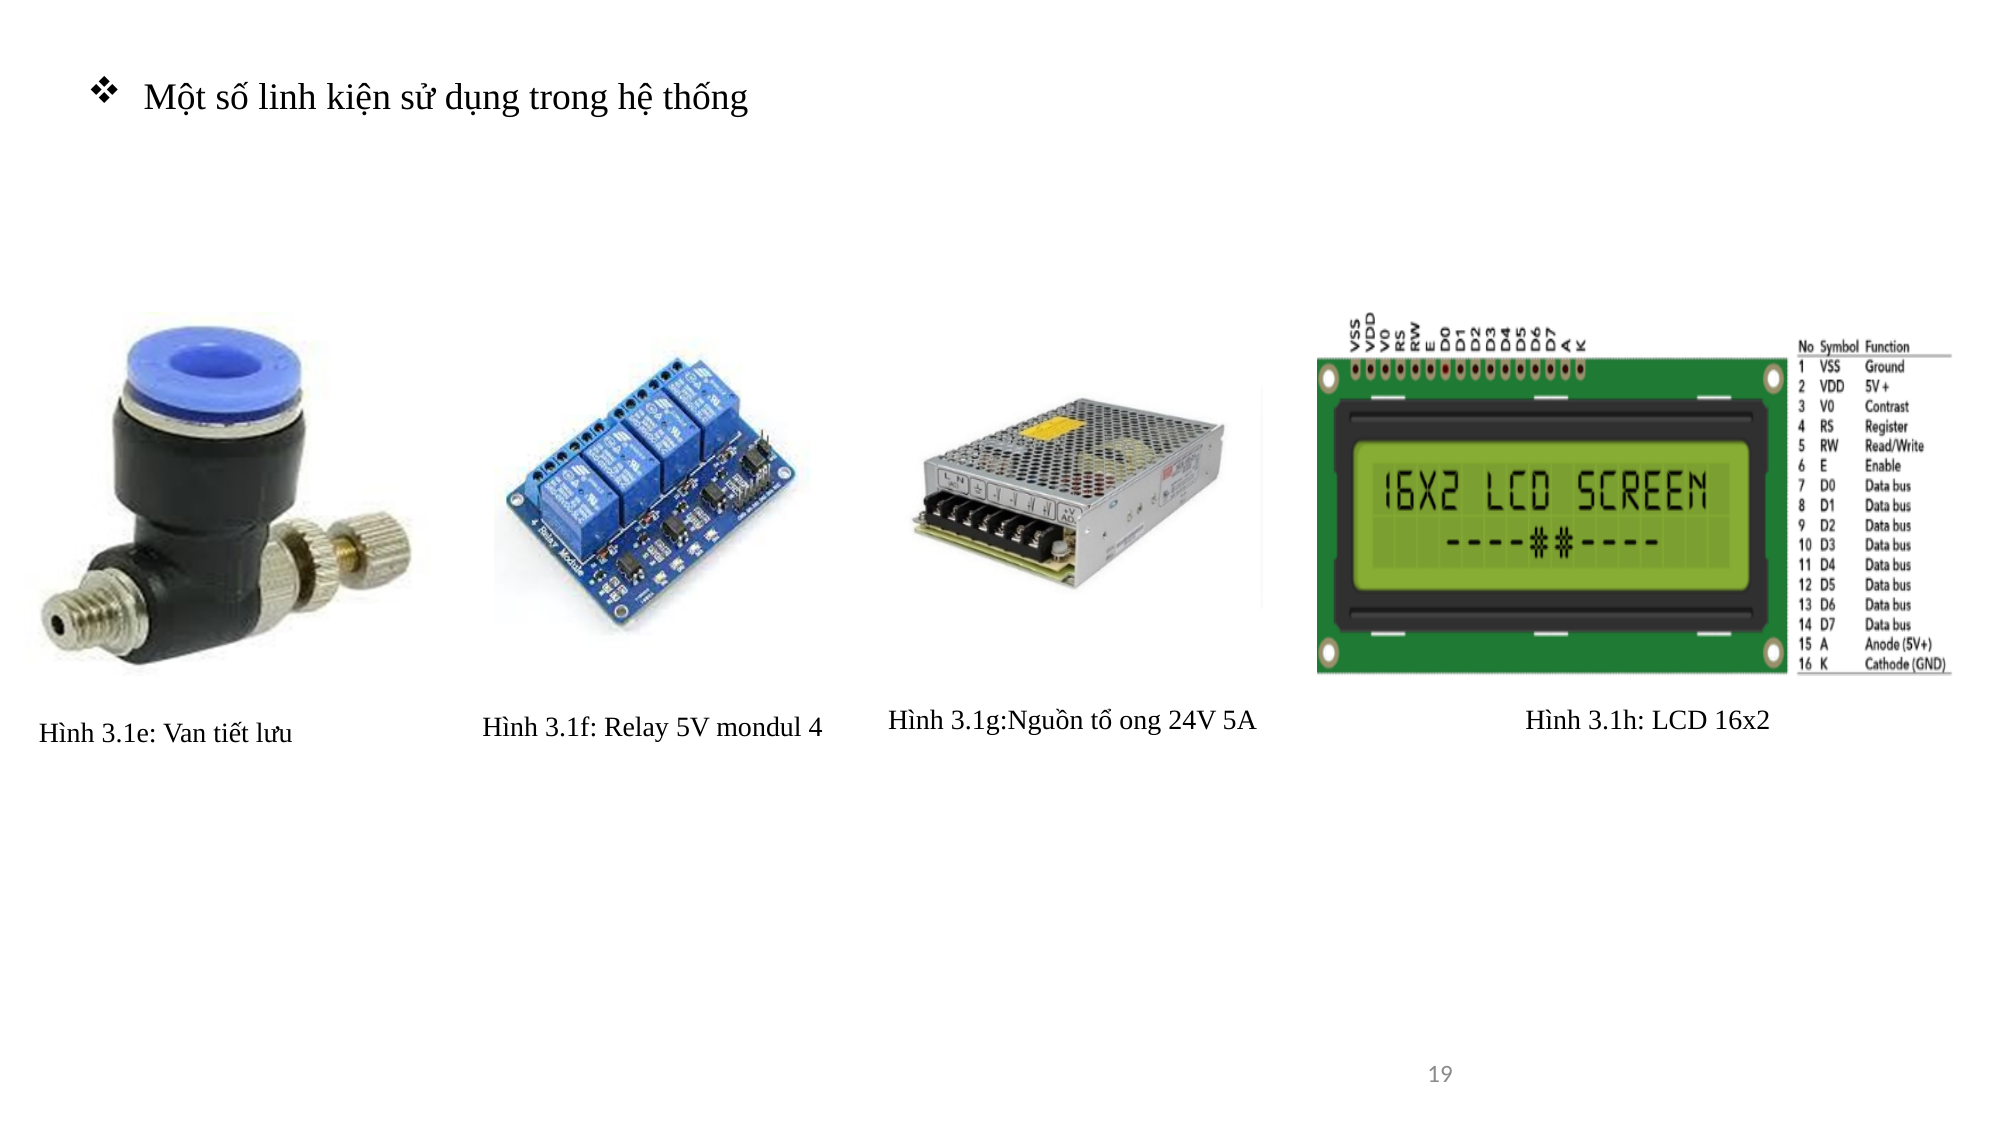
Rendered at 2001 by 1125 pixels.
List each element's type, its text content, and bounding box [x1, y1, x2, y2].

slide_number 19 [1412, 1042, 1863, 1103]
picture [875, 312, 1263, 676]
text_box Hình 3.1h: LCD 16x2 [1319, 691, 1977, 746]
text_box Một số linh kiện sử dụng trong hệ thống [72, 64, 1073, 125]
text_box Hình 3.1f: Relay 5V mondul 4 [377, 691, 824, 759]
picture [24, 312, 430, 676]
text_box Hình 3.1g:Nguồn tổ ong 24V 5A [824, 678, 1321, 759]
picture [494, 312, 811, 676]
text_box Hình 3.1e: Van tiết lưu [23, 691, 553, 772]
picture [1317, 312, 1953, 676]
